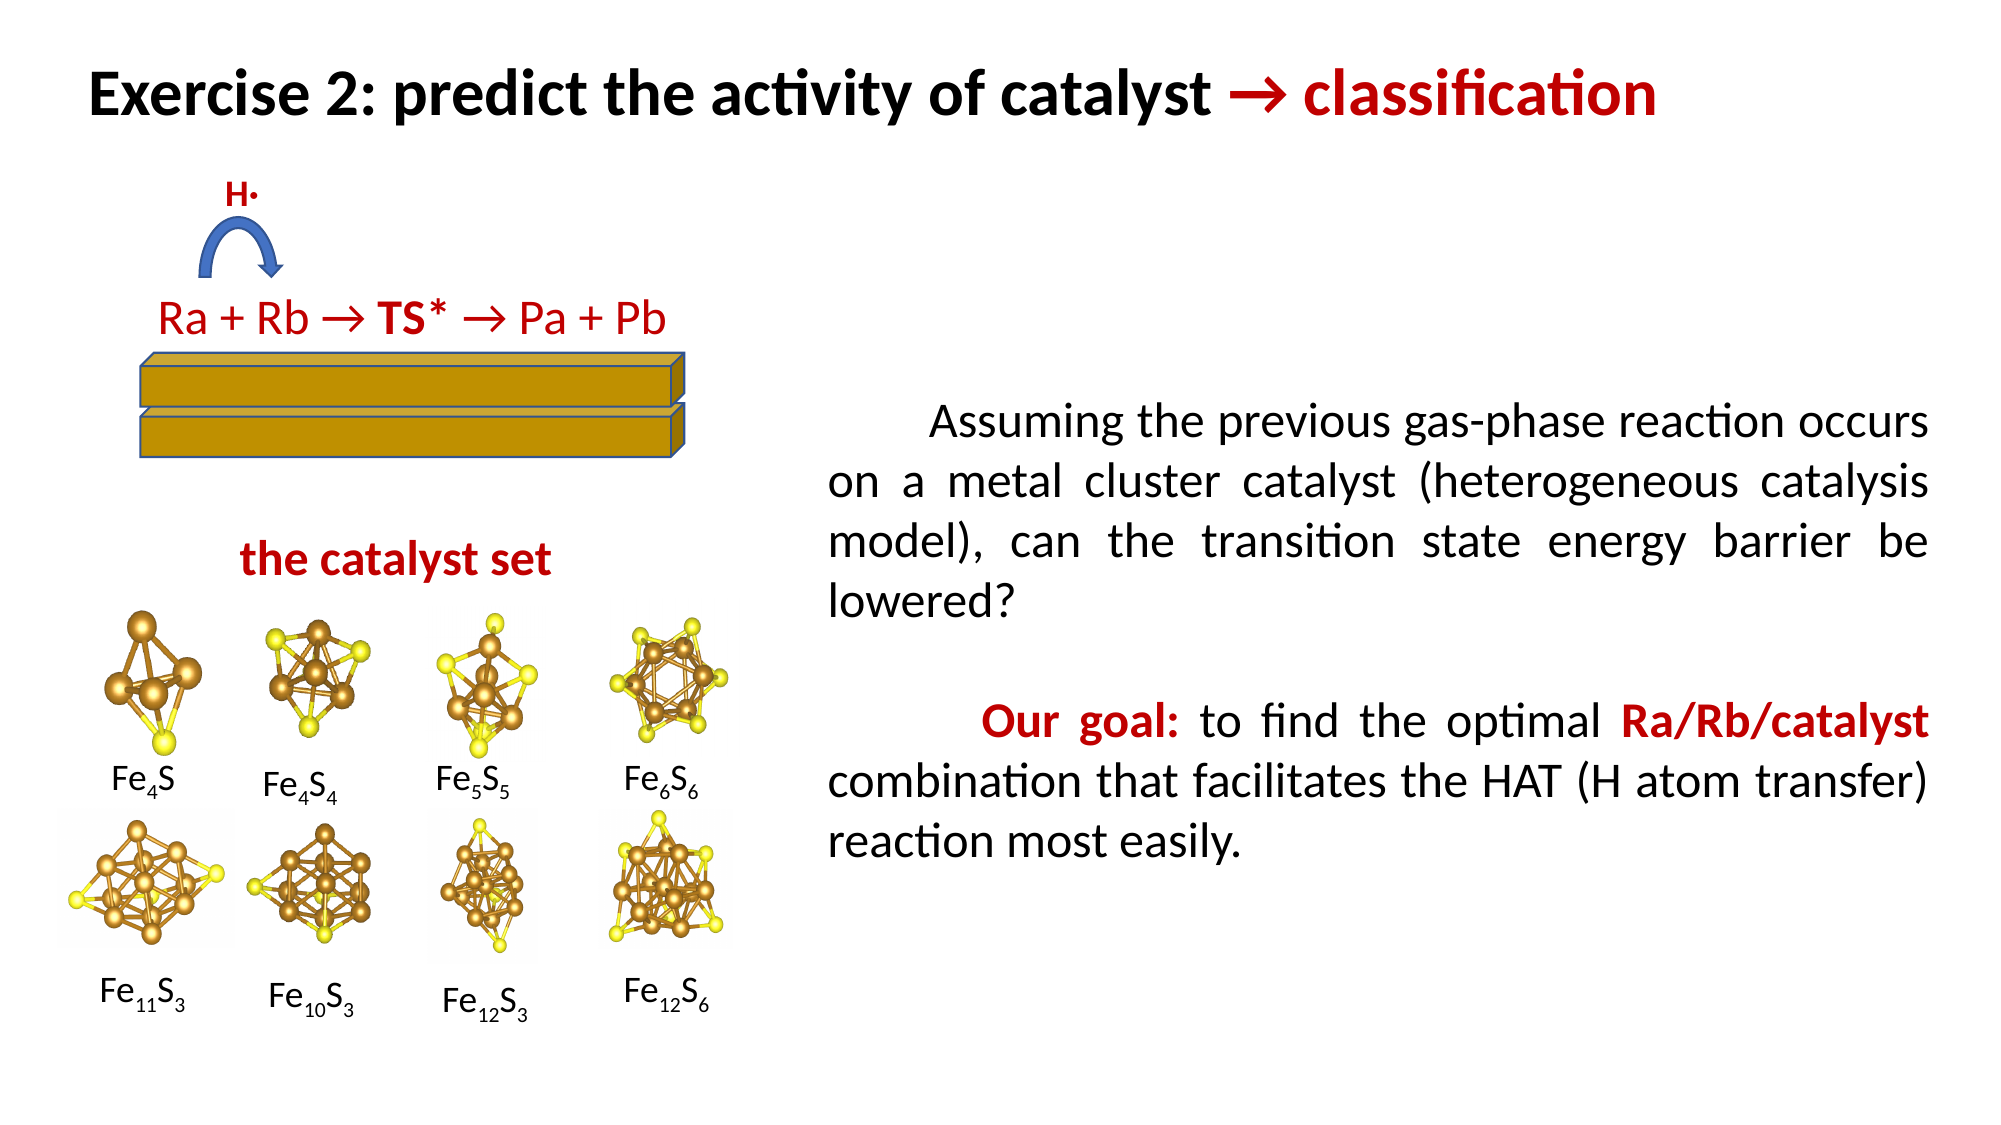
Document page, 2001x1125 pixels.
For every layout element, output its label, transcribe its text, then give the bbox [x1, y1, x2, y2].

text_box Exercise 2: predict the activity of catalyst → classification [73, 41, 1674, 137]
text_box H· [210, 161, 283, 221]
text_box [57, 592, 767, 1029]
text_box [139, 351, 686, 408]
text_box [139, 402, 686, 459]
text_box Assuming the previous gas-phase reaction occurs on a metal cluster catalyst (heterogeneous catalysis model), can the transition state energy barrier be lowered? Our goal: to find the optimal Ra/Rb/catalyst combination that facilitates the HAT (H atom transfer) reaction most easily. [812, 379, 1945, 875]
text_box the catalyst set [224, 517, 567, 592]
text_box Ra + Rb → TS* → Pa + Pb [142, 276, 682, 352]
text_box [198, 221, 285, 279]
